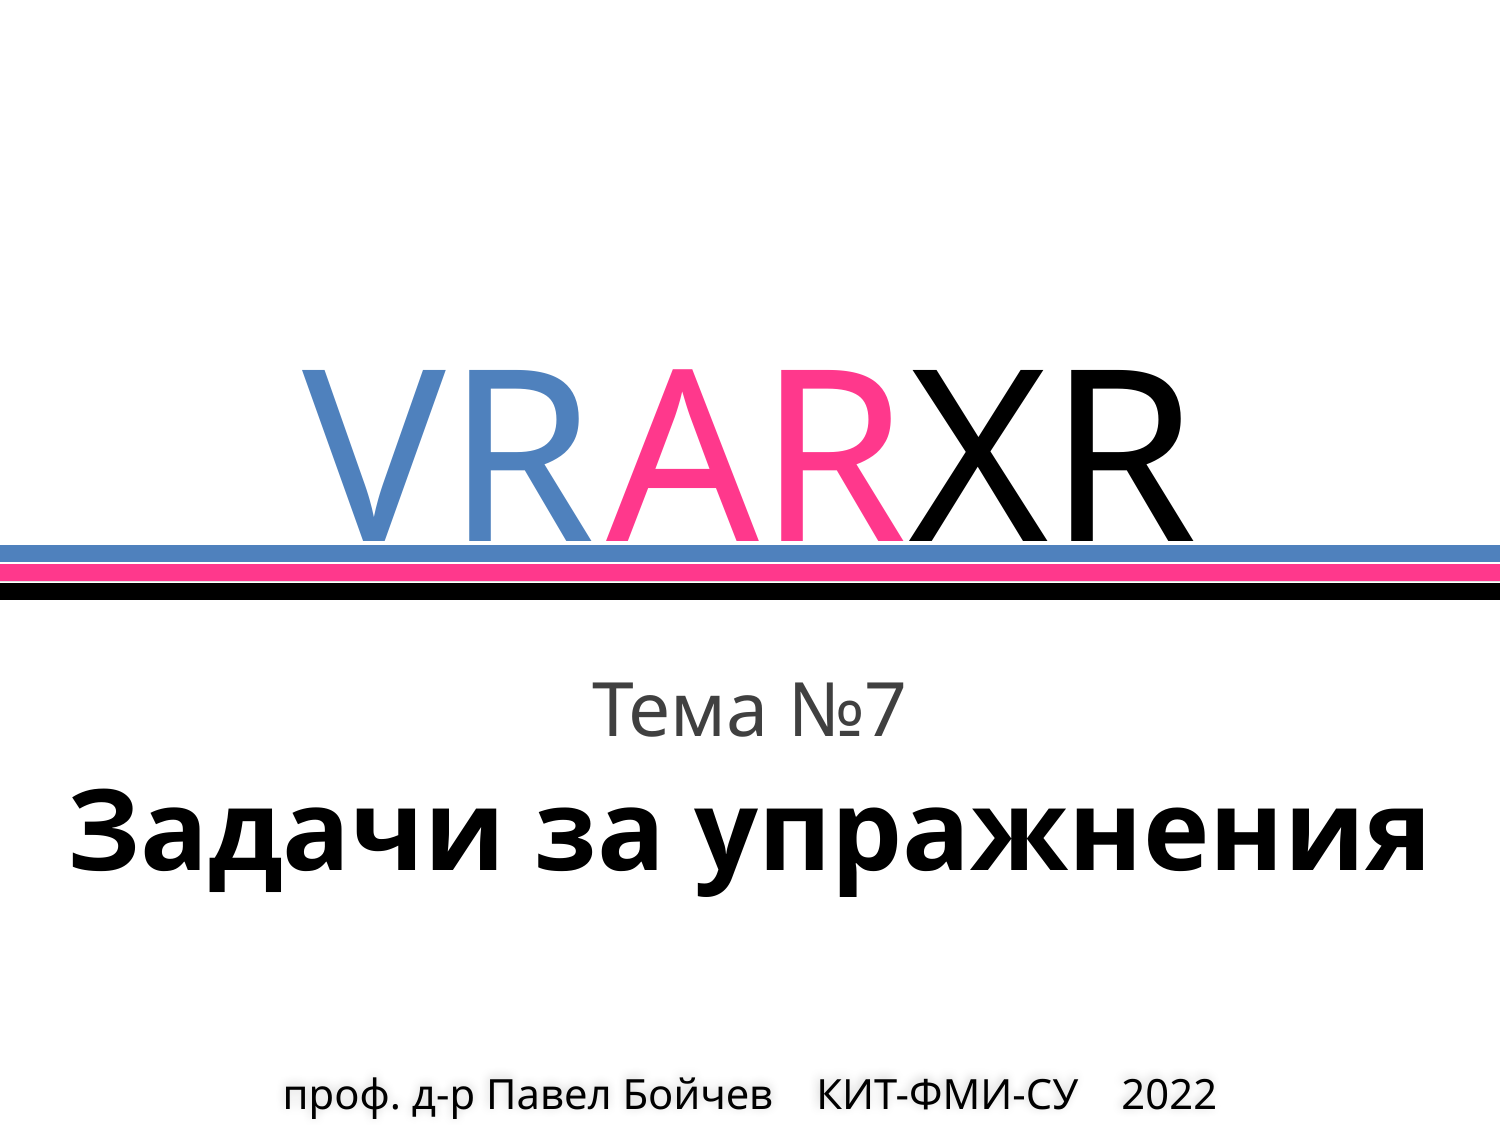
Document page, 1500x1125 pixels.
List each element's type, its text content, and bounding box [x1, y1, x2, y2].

list Задачи за упражнения [0, 763, 1500, 888]
list Тема №7 [0, 650, 1500, 763]
title проф. д-р Павел Бойчев КИТ-ФМИ-СУ 2022 [0, 1027, 1500, 1125]
